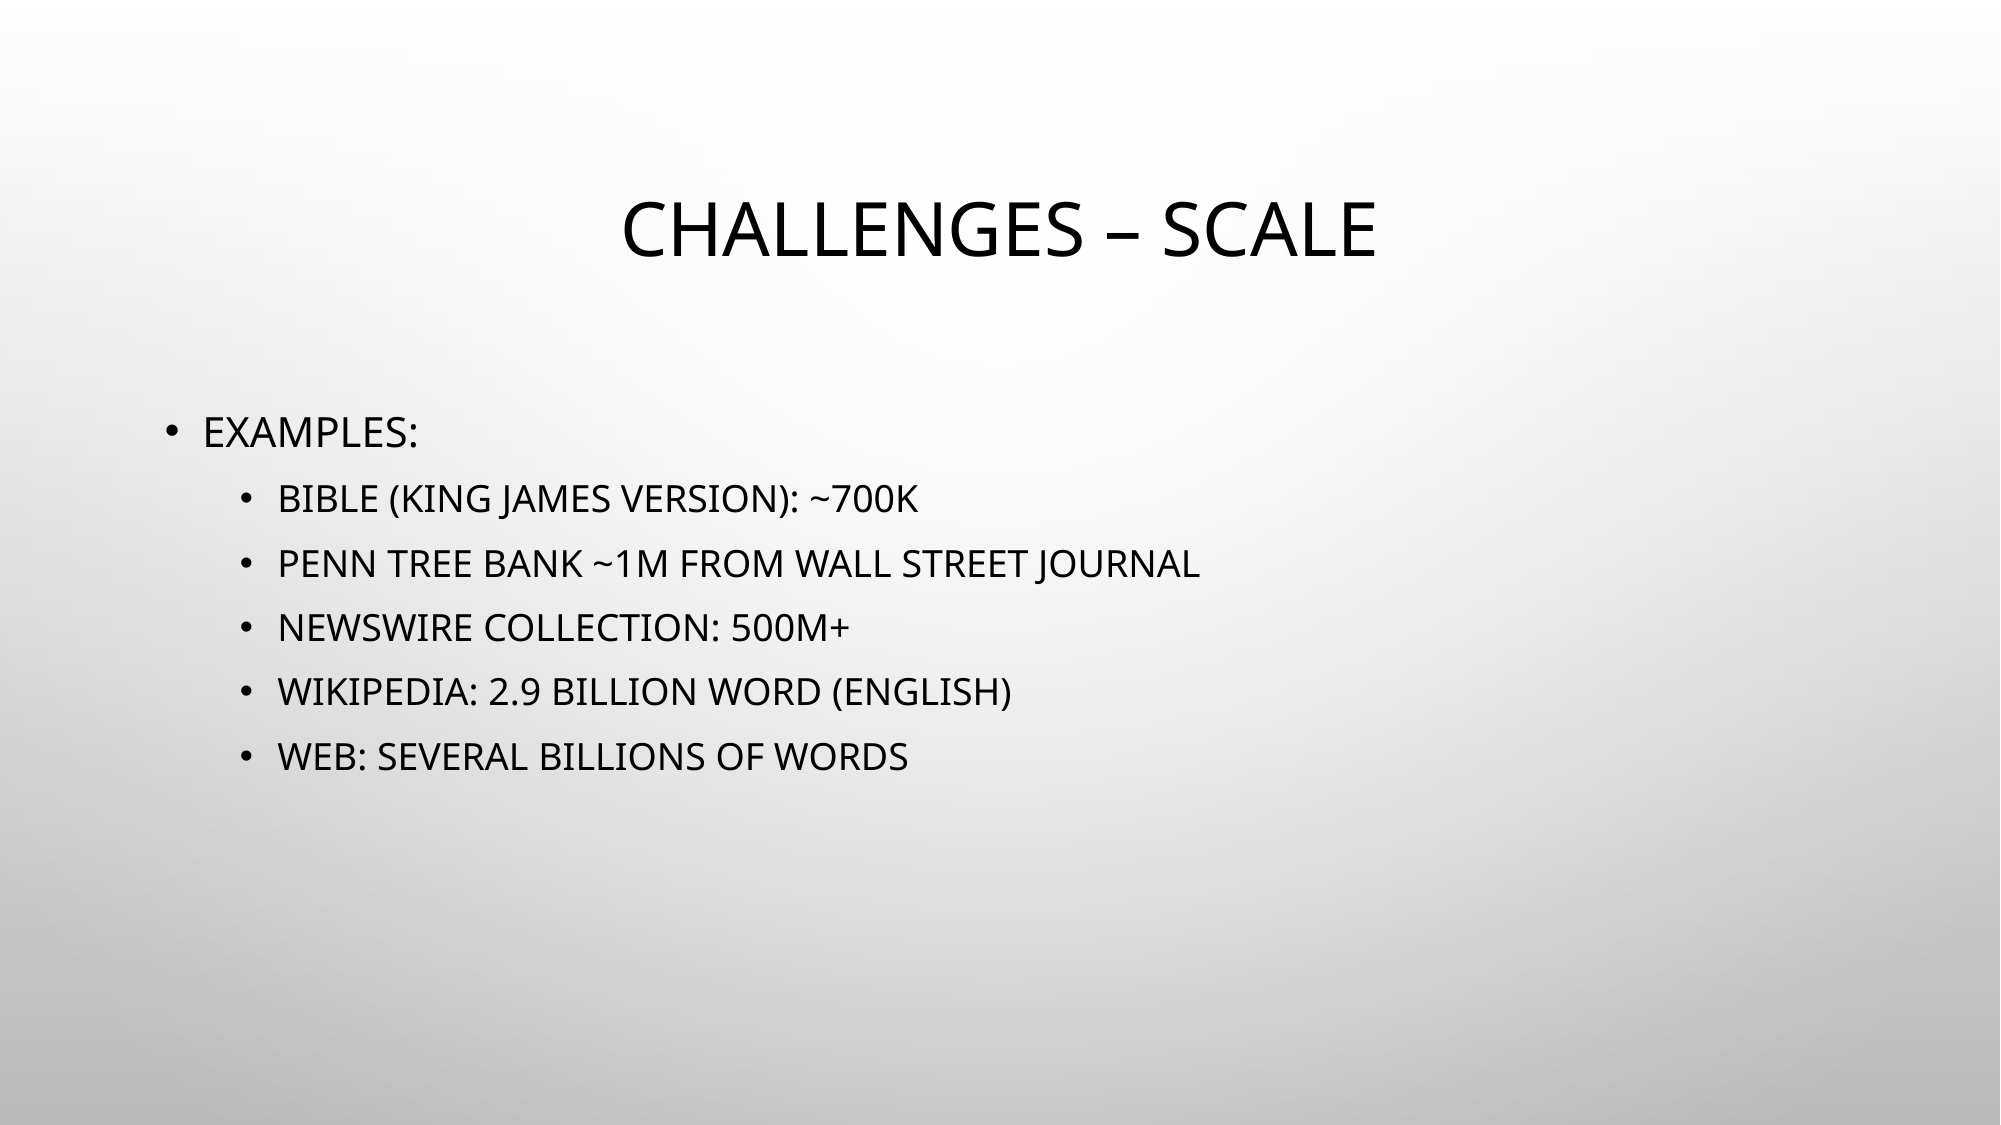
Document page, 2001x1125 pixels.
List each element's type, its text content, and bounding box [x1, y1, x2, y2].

picture [0, 0, 2000, 1125]
list Examples: Bible (King James version): ~700K Penn Tree bank ~1M from Wall street journal Newswire collection: 500M+ Wikipedia: 2.9 billion word (English) Web: several billions of words [149, 388, 1851, 950]
title Challenges – scale [149, 101, 1851, 364]
